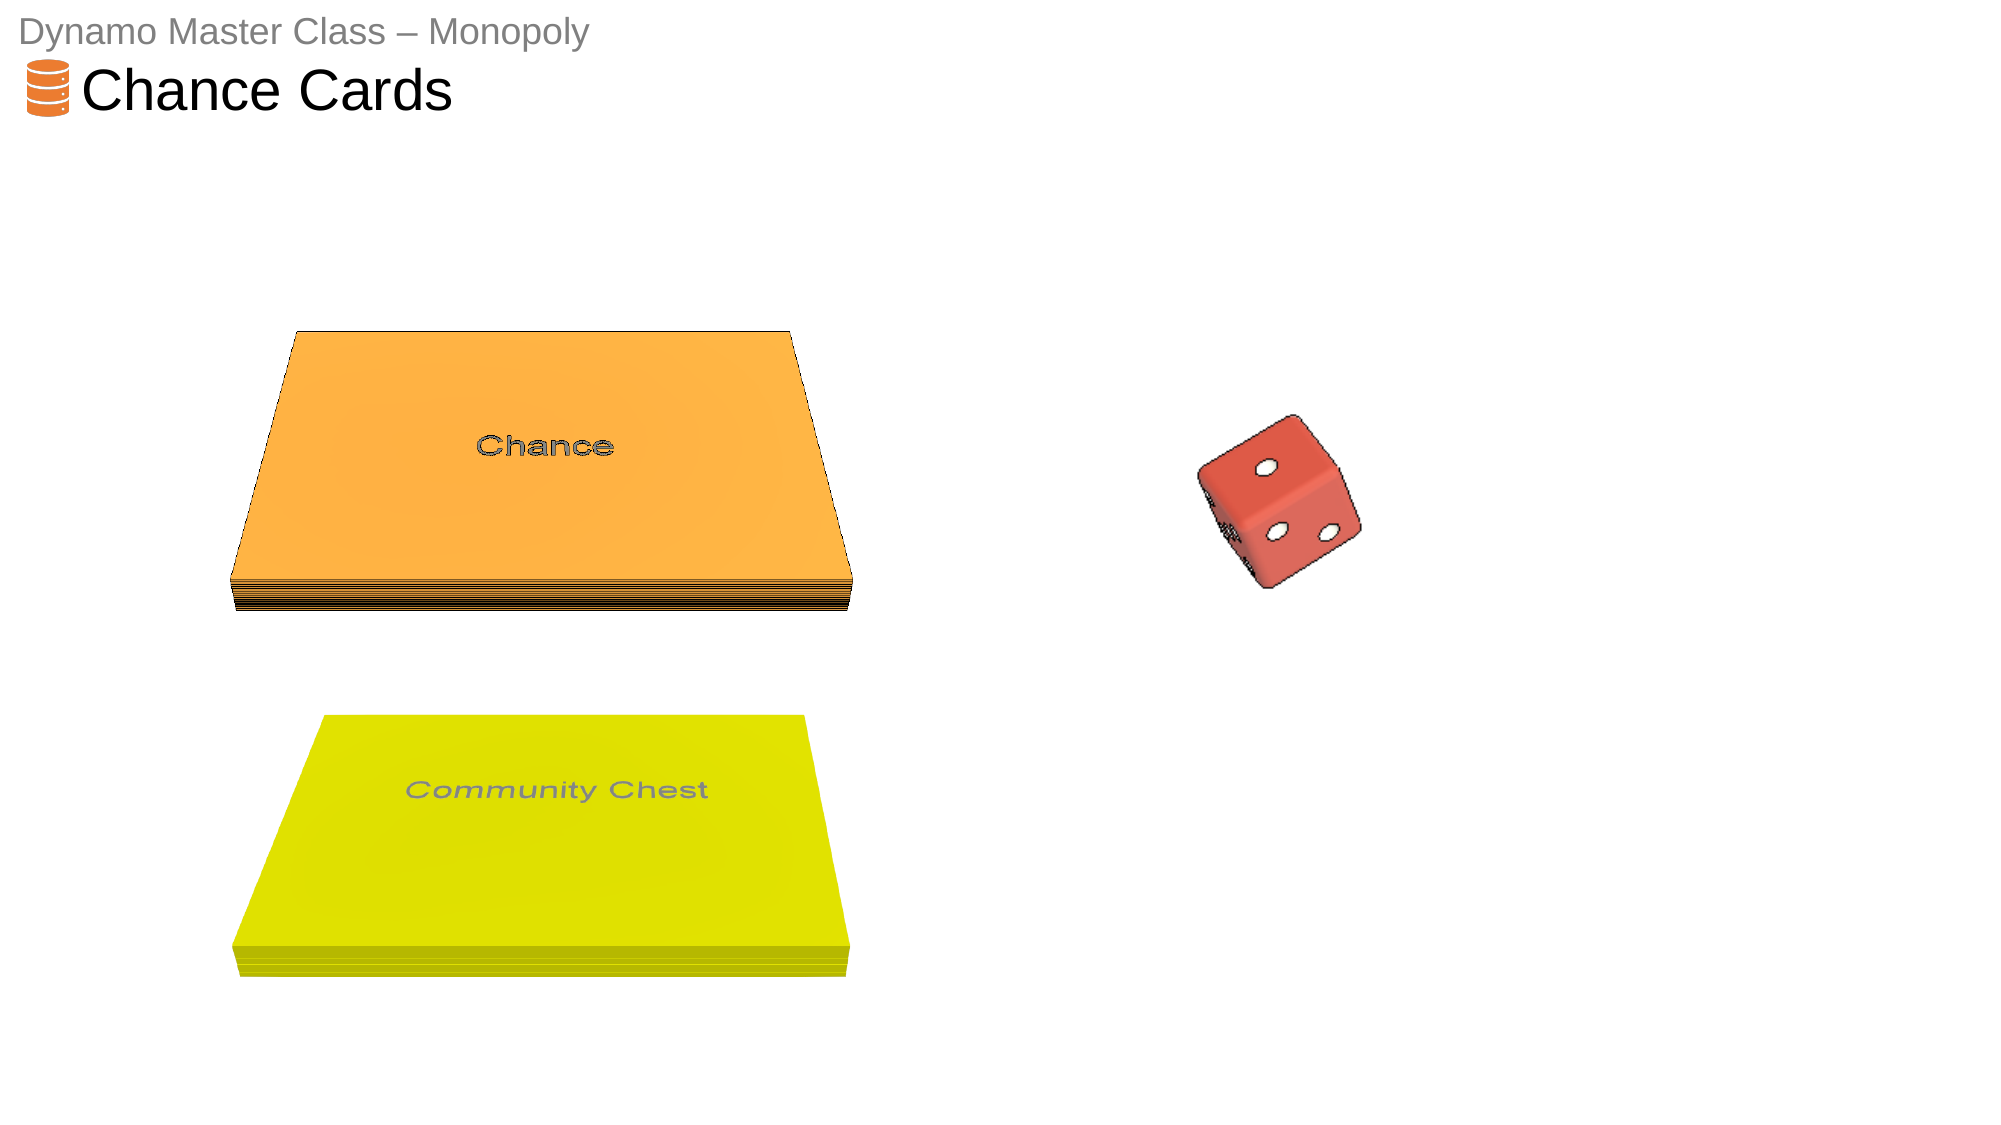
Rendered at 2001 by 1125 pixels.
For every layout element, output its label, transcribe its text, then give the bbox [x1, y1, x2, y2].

picture [224, 709, 857, 981]
picture [224, 323, 857, 617]
picture [1178, 401, 1383, 598]
picture [12, 52, 84, 124]
text_box Dynamo Master Class – Monopoly Chance Cards [3, 0, 606, 130]
